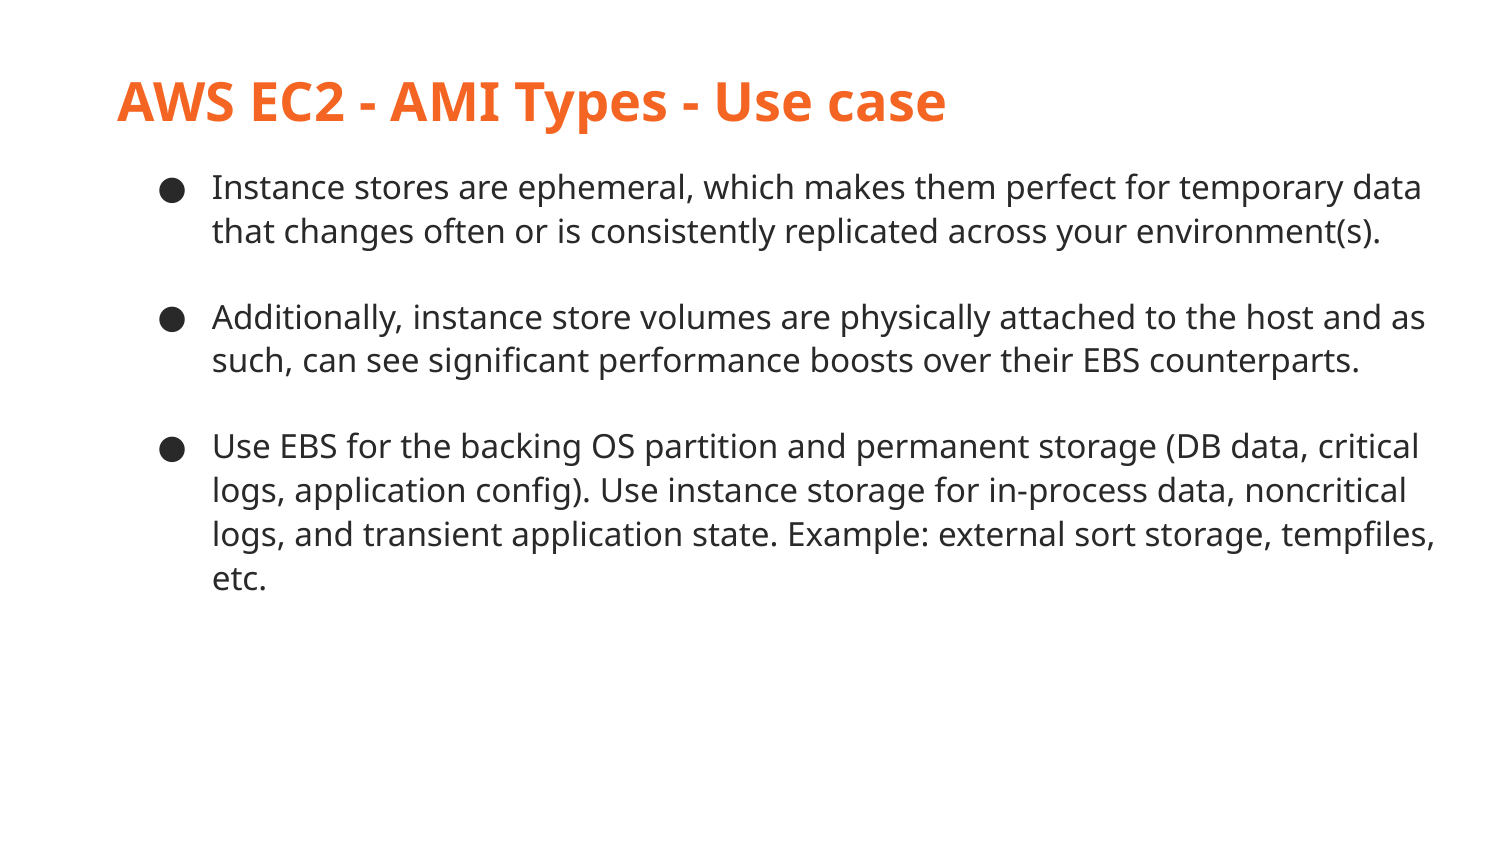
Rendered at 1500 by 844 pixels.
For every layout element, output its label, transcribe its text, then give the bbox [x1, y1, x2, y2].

title Instance stores are ephemeral, which makes them perfect for temporary data that changes often or is consistently replicated across your environment(s). Additionally, instance store volumes are physically attached to the host and as such, can see significant performance boosts over their EBS counterparts. Use EBS for the backing OS partition and permanent storage (DB data, critical logs, application config). Use instance storage for in-process data, noncritical logs, and transient application state. Example: external sort storage, tempfiles, etc. [121, 147, 1462, 825]
title AWS EC2 - AMI Types - Use case [102, 52, 1327, 179]
